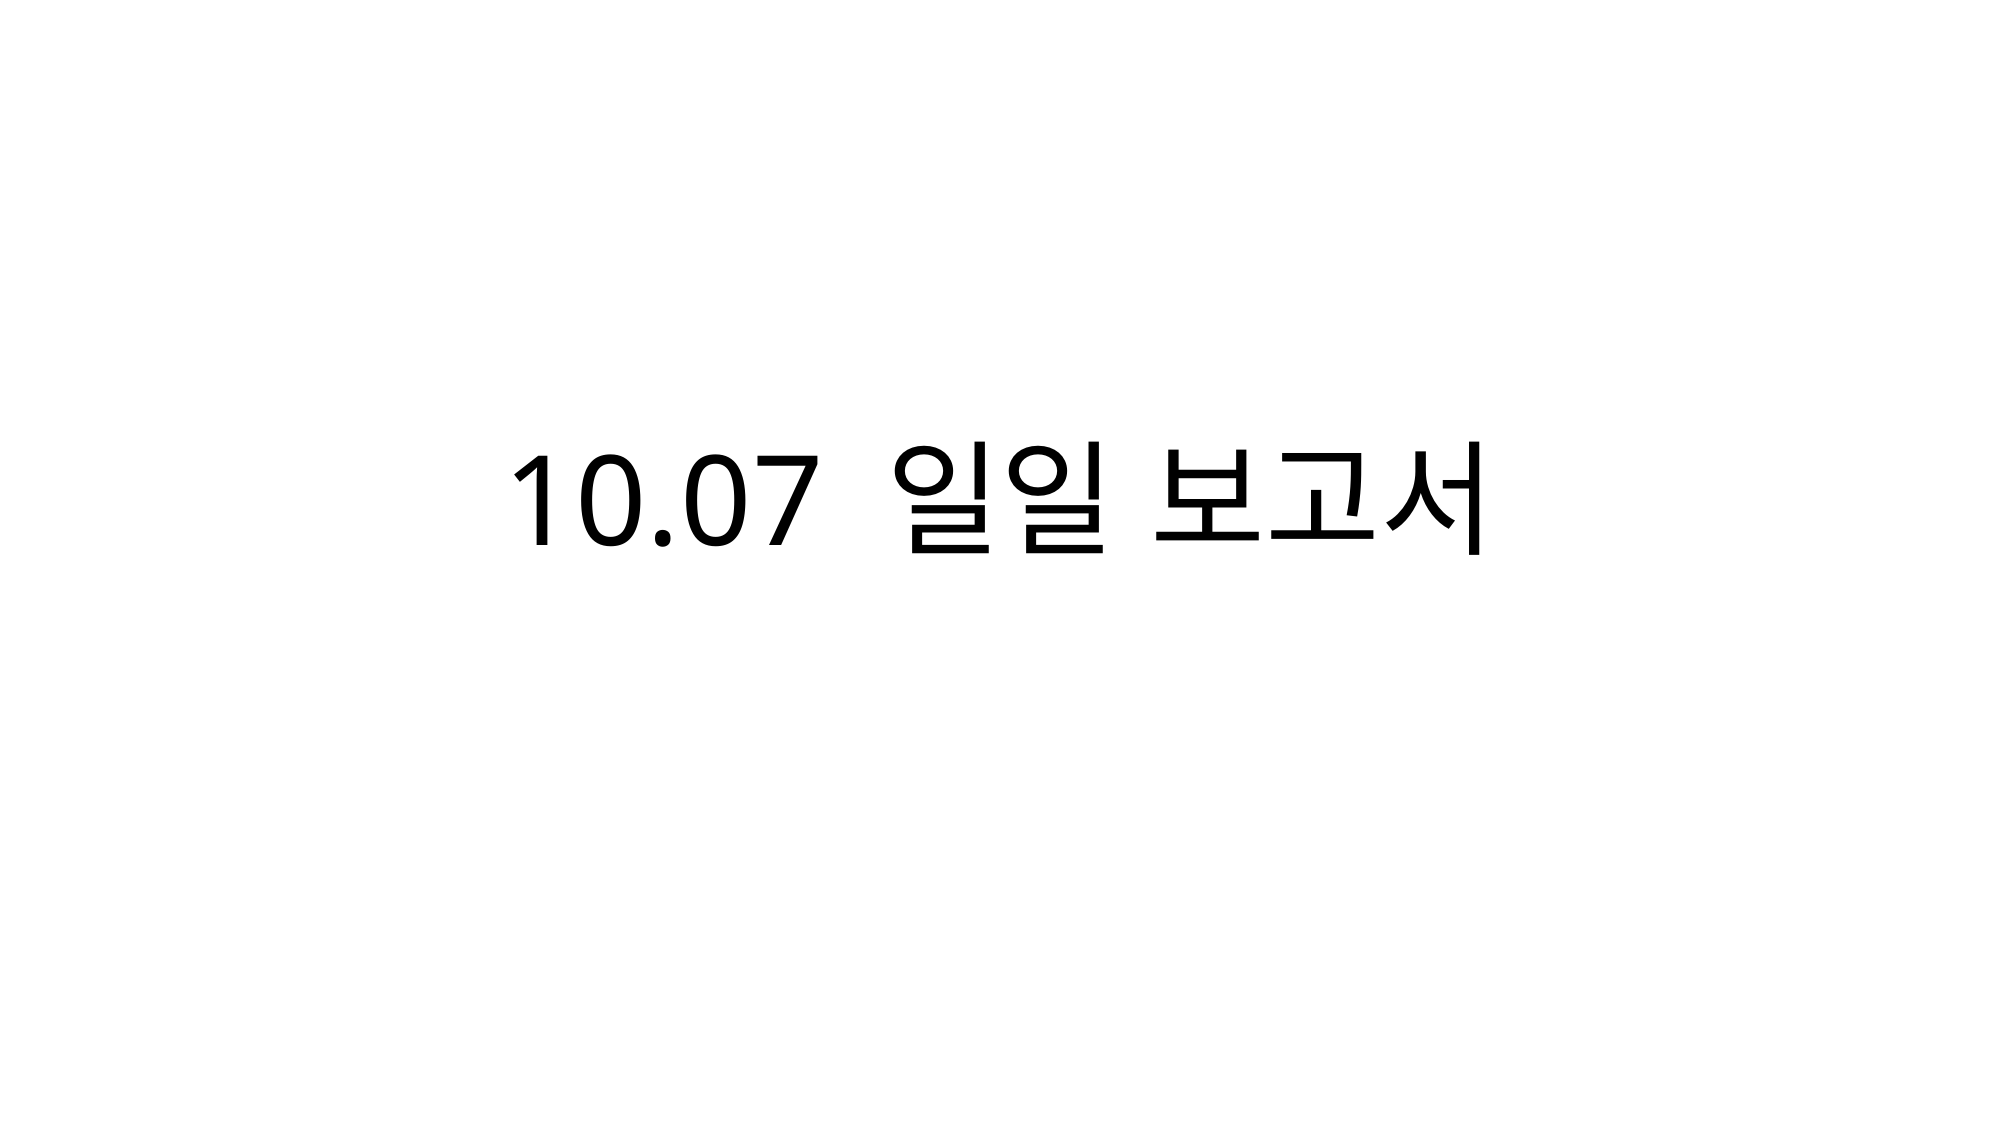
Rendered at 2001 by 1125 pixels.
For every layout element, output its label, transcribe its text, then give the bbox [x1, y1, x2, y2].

title 10.07 일일 보고서 [249, 188, 1750, 580]
